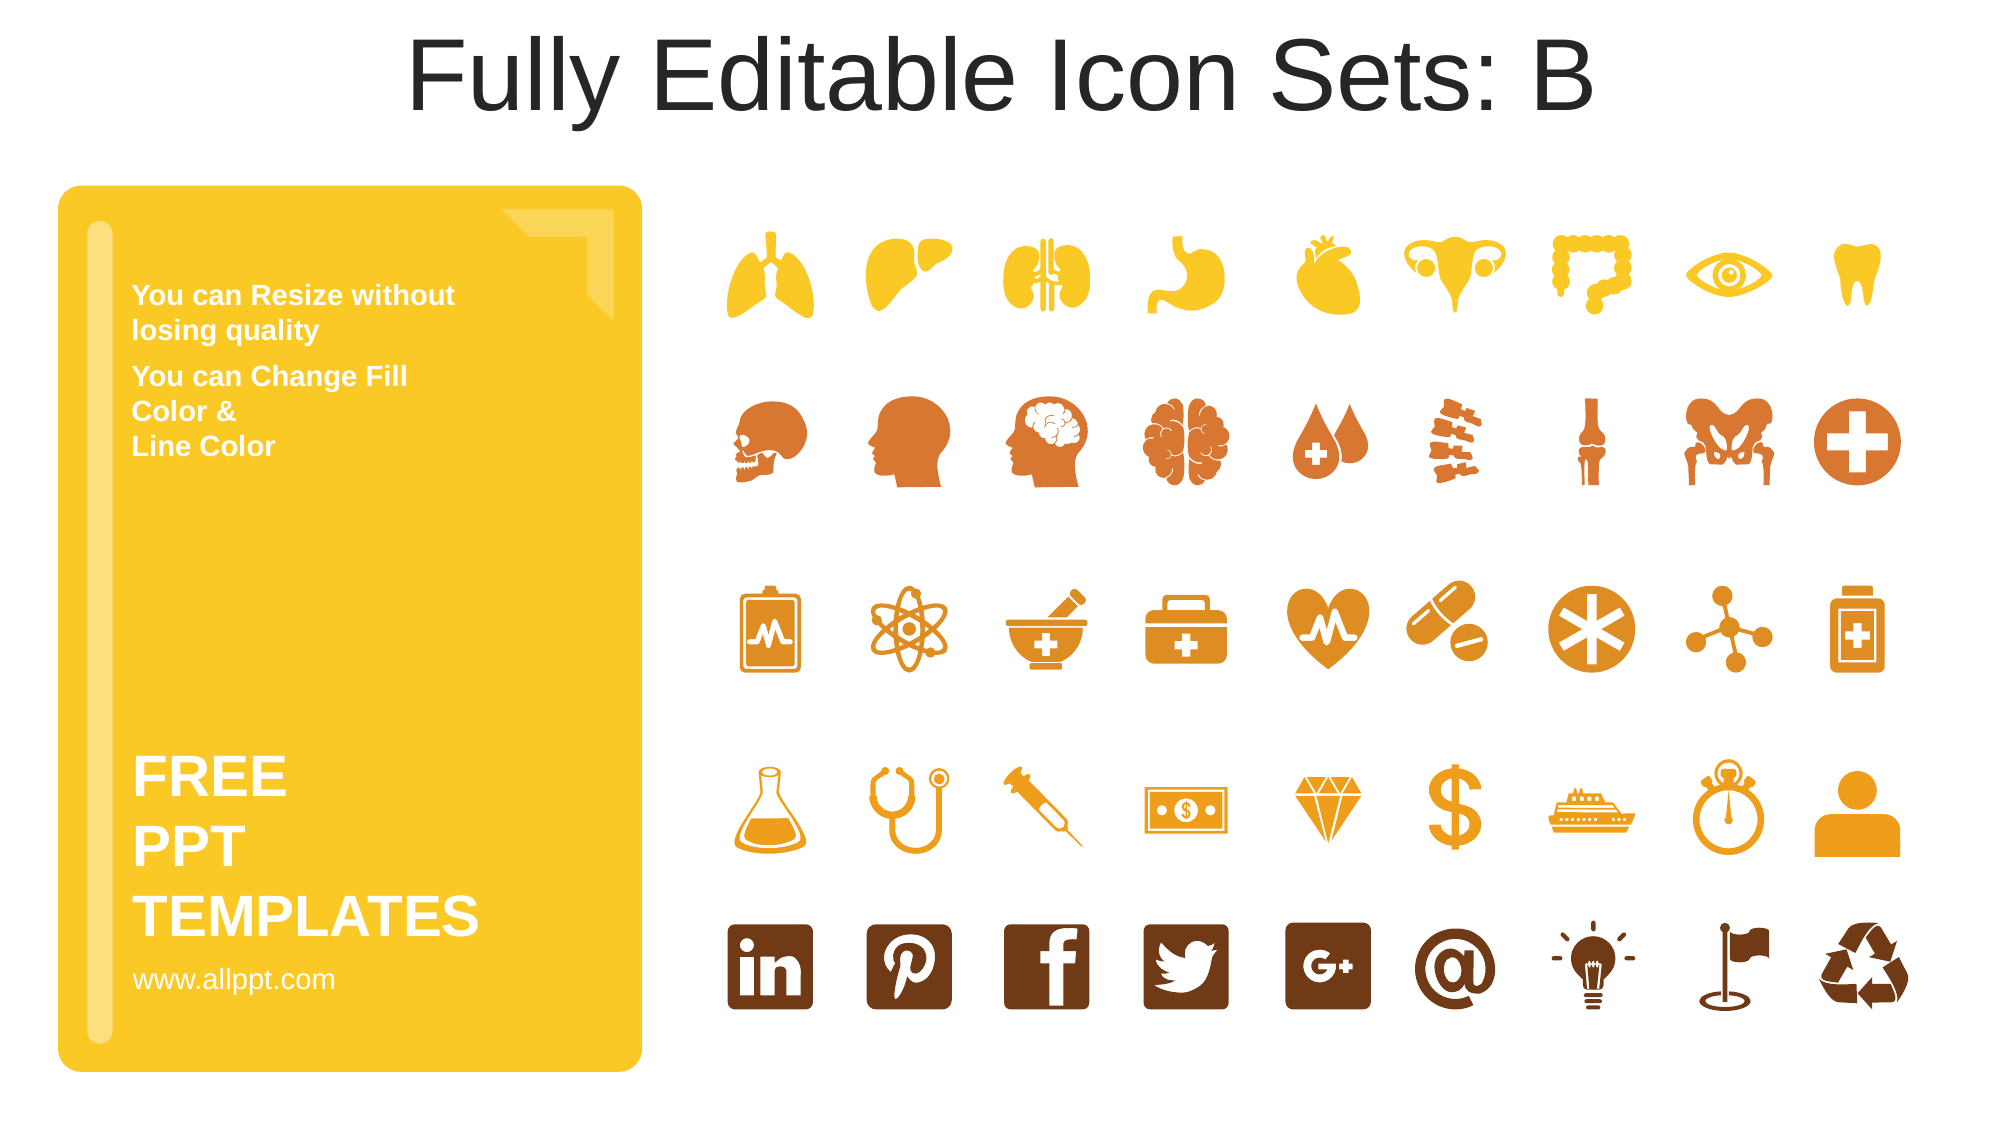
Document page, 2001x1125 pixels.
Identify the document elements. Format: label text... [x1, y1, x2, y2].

text_box [868, 765, 951, 855]
text_box [1698, 921, 1771, 1012]
text_box [1144, 593, 1228, 625]
text_box [1002, 765, 1085, 848]
text_box [1547, 584, 1637, 674]
text_box [869, 584, 949, 674]
text_box [1559, 931, 1571, 943]
text_box [1449, 622, 1489, 663]
text_box [1141, 397, 1231, 487]
text_box [1403, 235, 1507, 316]
text_box [1684, 584, 1774, 674]
text_box [1683, 397, 1776, 487]
text_box [1569, 935, 1617, 1011]
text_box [868, 396, 951, 488]
text_box [1550, 233, 1633, 316]
text_box [1293, 775, 1364, 844]
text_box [1428, 398, 1482, 486]
text_box [1427, 763, 1483, 851]
text_box [1616, 931, 1628, 943]
text_box [1413, 927, 1497, 1011]
text_box [1550, 955, 1564, 962]
text_box [865, 923, 953, 1011]
text_box [1590, 919, 1597, 933]
text_box [1144, 626, 1228, 665]
text_box [732, 400, 809, 484]
text_box [1818, 921, 1910, 1013]
text_box [1284, 921, 1372, 1011]
text_box [1146, 235, 1226, 315]
text_box [1684, 251, 1775, 299]
text_box [725, 230, 815, 320]
text_box [1144, 786, 1229, 835]
text_box [1829, 584, 1886, 674]
text_box [1836, 769, 1878, 811]
text_box [1286, 587, 1371, 671]
text_box [1002, 237, 1092, 313]
list Fully Editable Icon Sets: B [53, 20, 1952, 140]
text_box [738, 584, 802, 674]
text_box [1833, 242, 1882, 308]
text_box [1003, 923, 1091, 1011]
text_box [1812, 397, 1902, 487]
text_box [1813, 813, 1902, 858]
text_box [1547, 787, 1637, 834]
text_box [1576, 397, 1607, 487]
text_box [864, 237, 954, 312]
text_box [1623, 955, 1637, 962]
text_box [1405, 579, 1477, 646]
text_box [733, 765, 808, 855]
text_box [1004, 587, 1089, 671]
text_box [1004, 395, 1089, 489]
text_box [726, 923, 814, 1011]
text_box [1295, 233, 1362, 316]
text_box [1142, 923, 1230, 1011]
text_box [1291, 400, 1370, 481]
text_box [1691, 758, 1766, 856]
